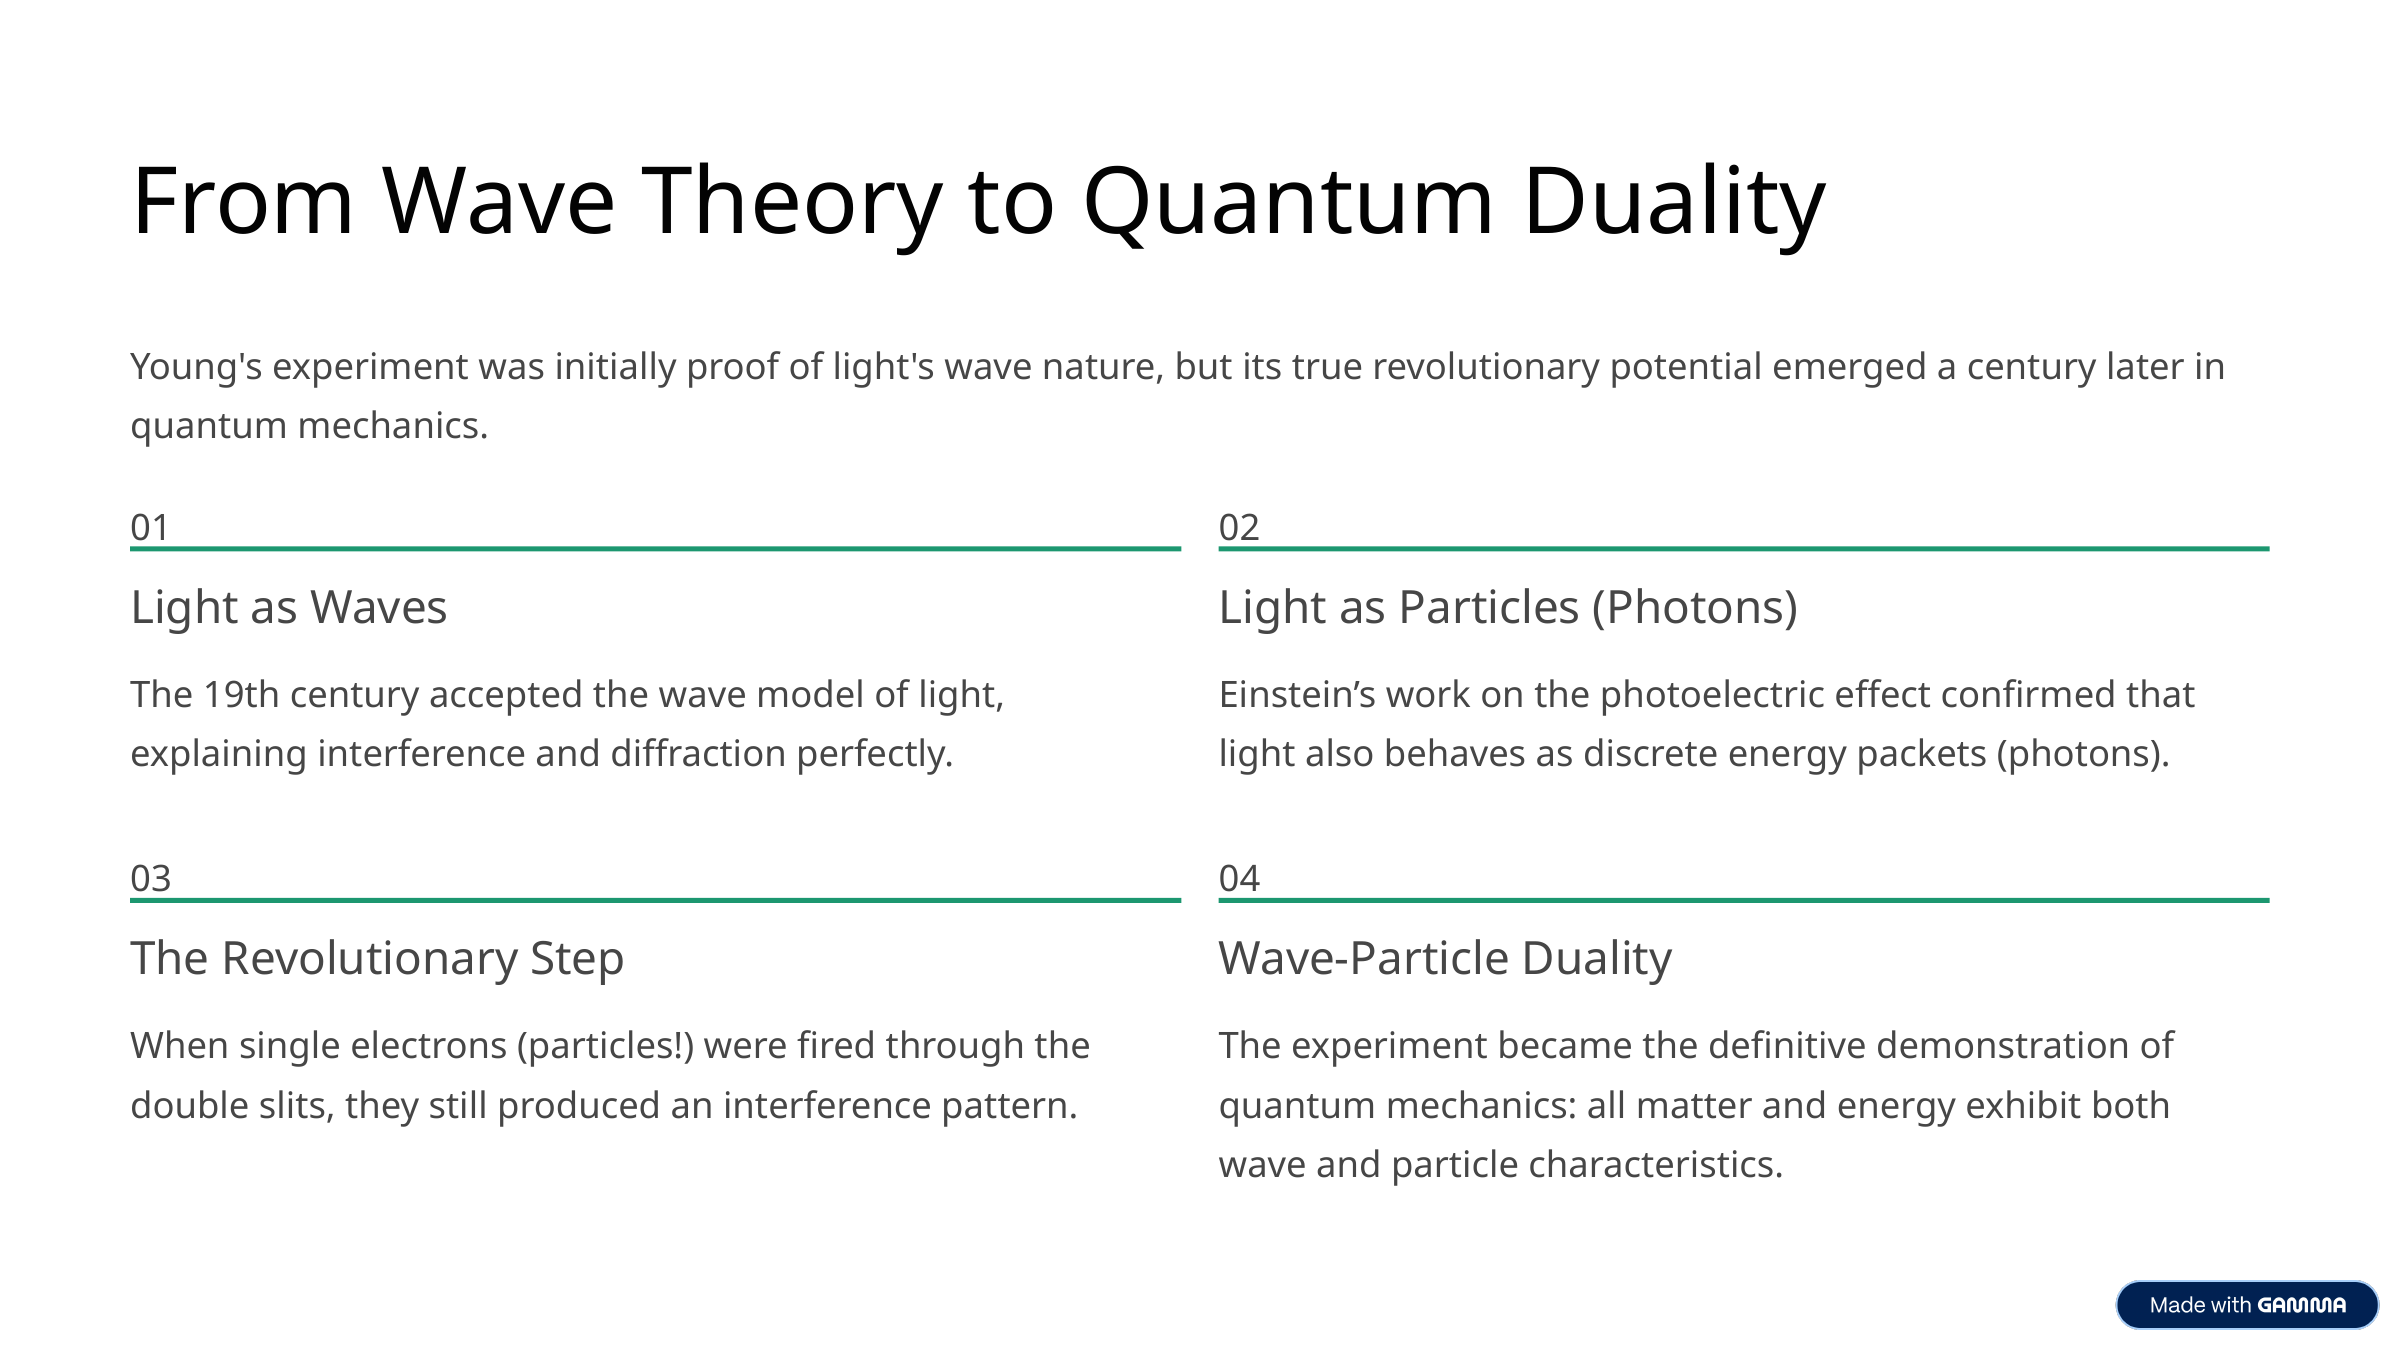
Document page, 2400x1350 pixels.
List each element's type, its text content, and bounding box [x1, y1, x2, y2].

text_box Wave-Particle Duality [1218, 926, 1708, 985]
text_box When single electrons (particles!) were fired through the double slits, they still produced an interference pattern. [130, 1006, 1182, 1126]
text_box The 19th century accepted the wave model of light, explaining interference and diffraction perfectly. [130, 655, 1182, 775]
text_box 03 [130, 839, 168, 887]
text_box The experiment became the definitive demonstration of quantum mechanics: all matter and energy exhibit both wave and particle characteristics. [1218, 1006, 2270, 1186]
text_box 04 [1218, 839, 1256, 887]
text_box [1218, 546, 2270, 552]
text_box Young's experiment was initially proof of light's wave nature, but its true revolutionary potential emerged a century later in quantum mechanics. [130, 327, 2270, 447]
text_box From Wave Theory to Quantum Duality [130, 136, 1863, 253]
picture [2106, 1271, 2389, 1339]
text_box 02 [1218, 488, 1256, 535]
text_box [1218, 897, 2270, 903]
text_box Light as Particles (Photons) [1218, 574, 1831, 634]
text_box Einstein’s work on the photoelectric effect confirmed that light also behaves as discrete energy packets (photons). [1218, 655, 2270, 775]
text_box [130, 897, 1182, 903]
text_box [130, 546, 1182, 552]
text_box 01 [130, 488, 168, 535]
text_box Light as Waves [130, 574, 596, 634]
text_box The Revolutionary Step [130, 926, 648, 985]
